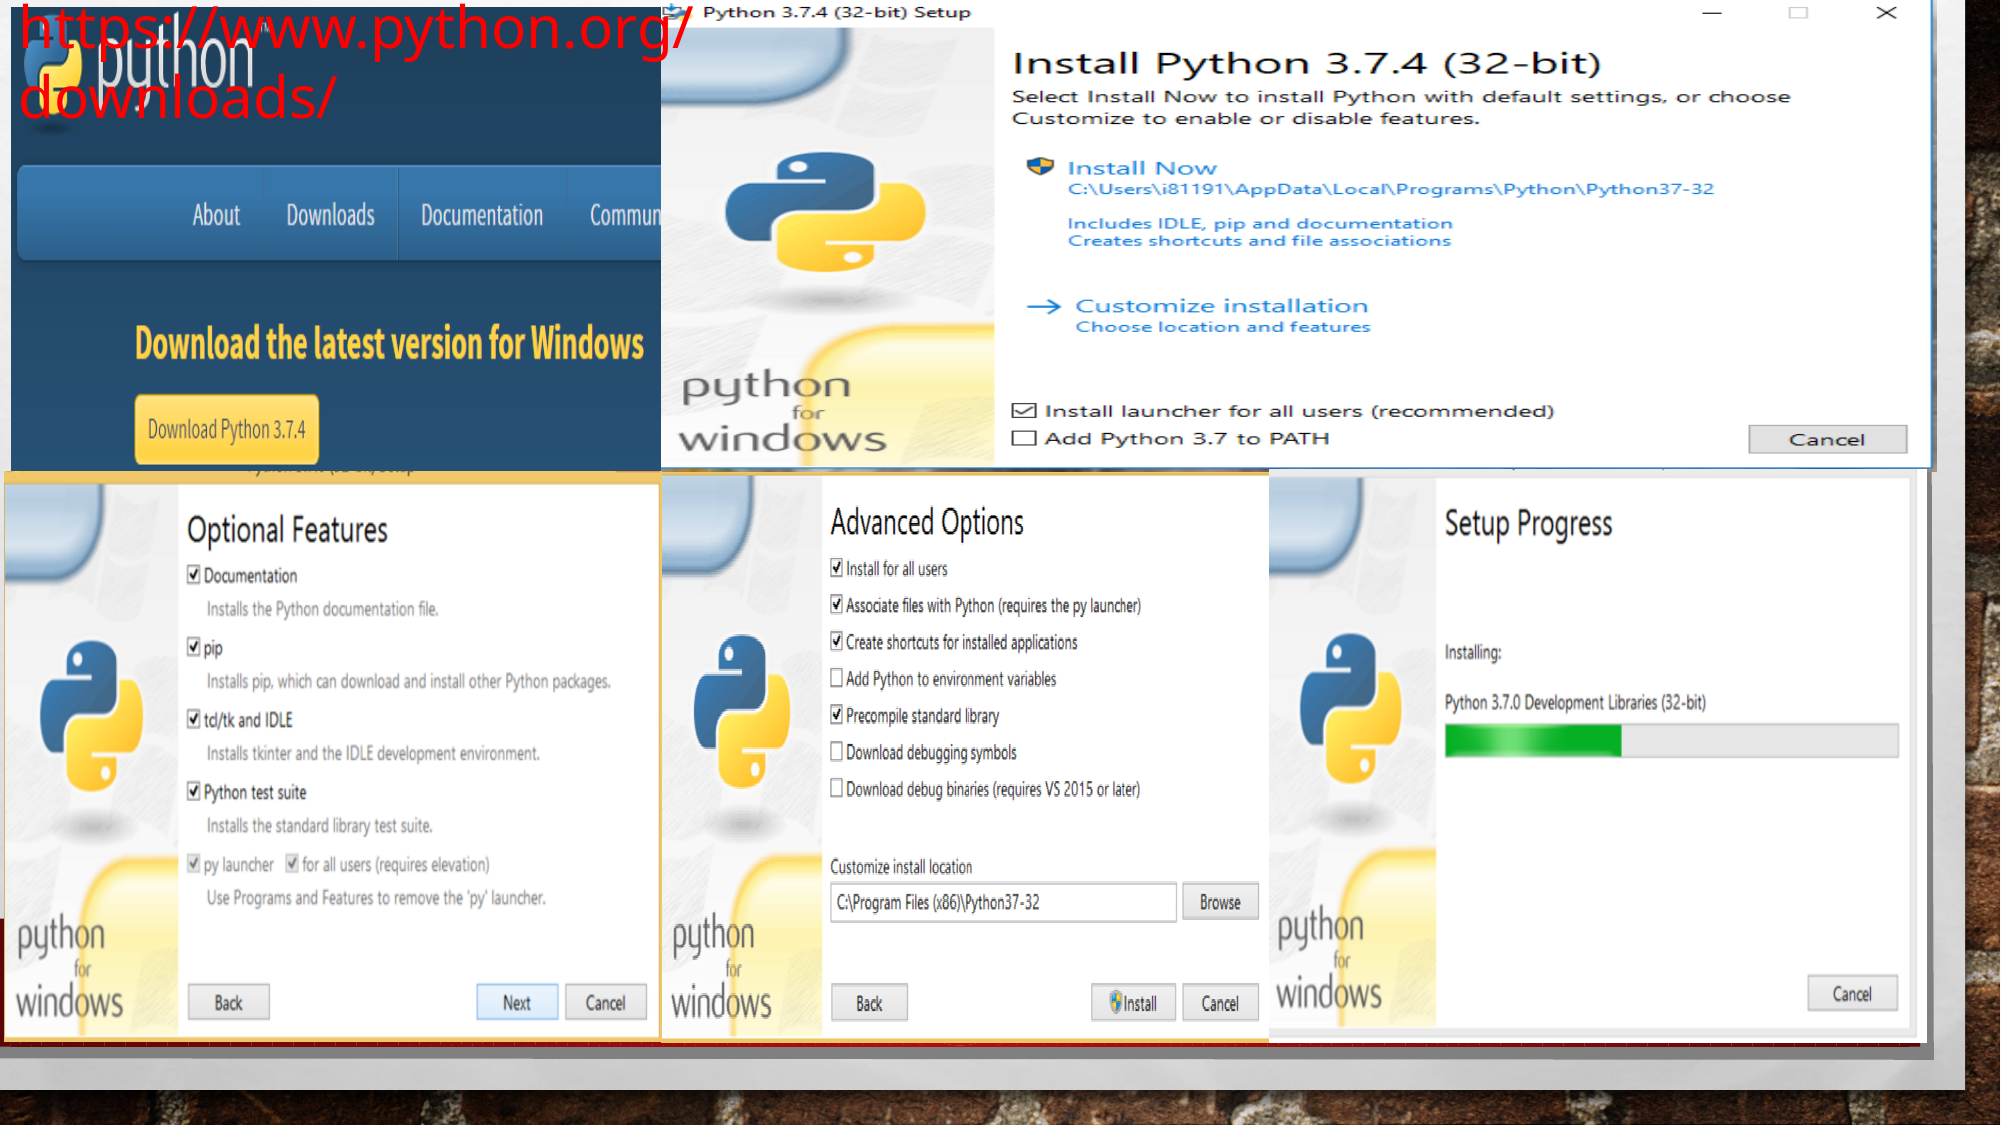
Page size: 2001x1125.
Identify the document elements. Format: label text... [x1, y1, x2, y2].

picture [0, 0, 2000, 1125]
text_box https://www.python.org/downloads/ [4, 0, 660, 138]
picture [3, 0, 1937, 1044]
